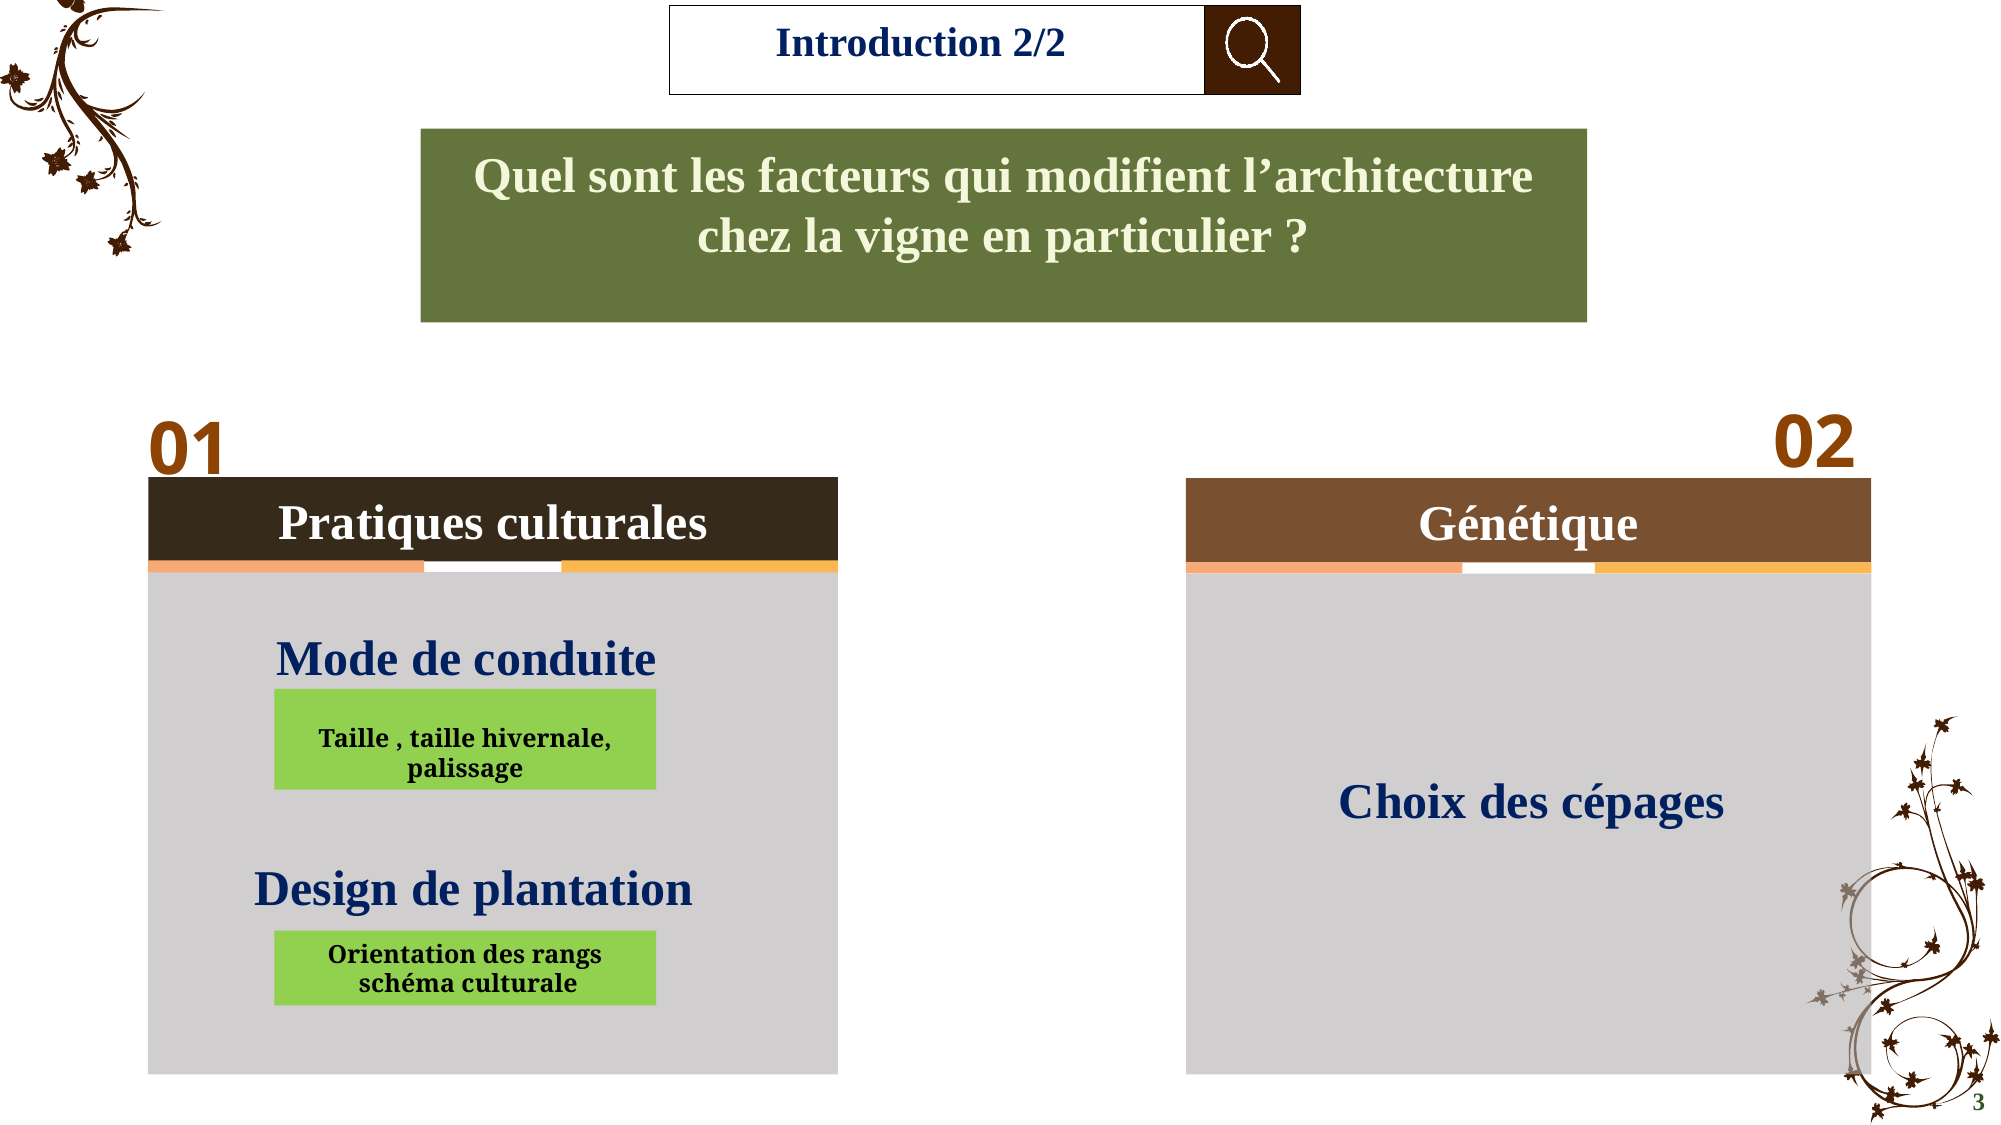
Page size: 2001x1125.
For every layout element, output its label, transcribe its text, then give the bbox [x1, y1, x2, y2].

text_box Orientation des rangs schéma culturale [274, 930, 657, 1006]
text_box Mode de conduite [261, 618, 721, 694]
text_box [1185, 561, 1463, 574]
text_box Design de plantation [239, 848, 752, 924]
text_box Génétique [1185, 478, 1872, 563]
text_box Quel sont les facteurs qui modifient l’architecture chez la vigne en particulier ? [420, 128, 1588, 323]
text_box [1594, 561, 1872, 574]
text_box [147, 572, 838, 1075]
slide_number 3 [1957, 1070, 2000, 1125]
text_box 02 [1758, 397, 1900, 480]
text_box Taille , taille hivernale, palissage [274, 688, 657, 790]
text_box Pratiques culturales [148, 477, 838, 562]
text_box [669, 5, 1300, 95]
text_box [1186, 573, 1872, 1075]
text_box 01 [133, 403, 275, 487]
text_box Choix des cépages [1324, 761, 1767, 836]
text_box [560, 559, 839, 573]
text_box [147, 559, 425, 573]
